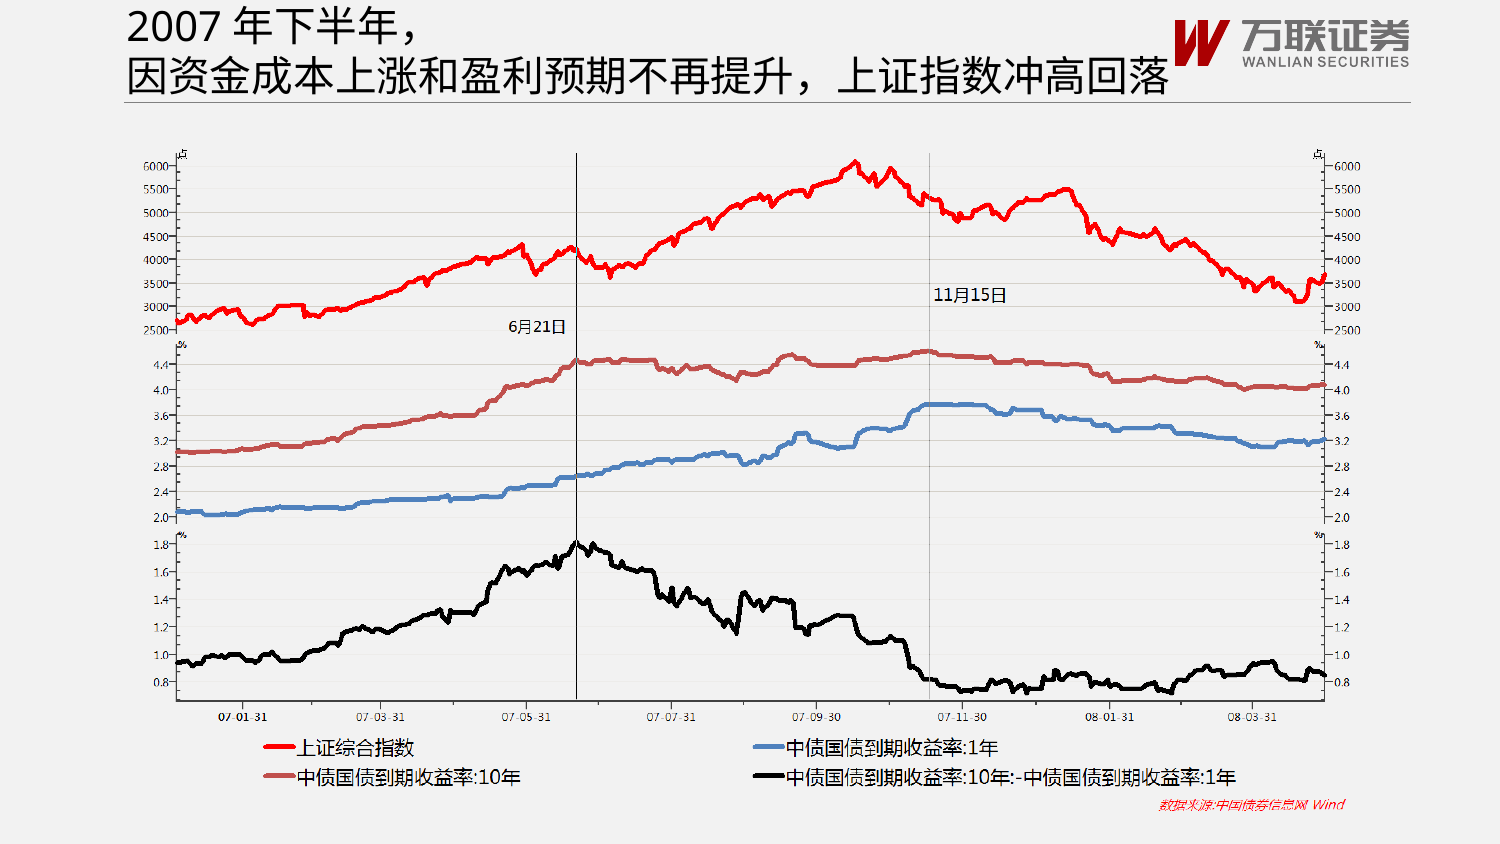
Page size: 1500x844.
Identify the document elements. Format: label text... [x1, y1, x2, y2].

picture [1175, 20, 1409, 67]
text_box 2007年下半年， 因资金成本上涨和盈利预期不再提升，上证指数冲高回落 [126, 43, 1197, 107]
picture [126, 116, 1374, 814]
